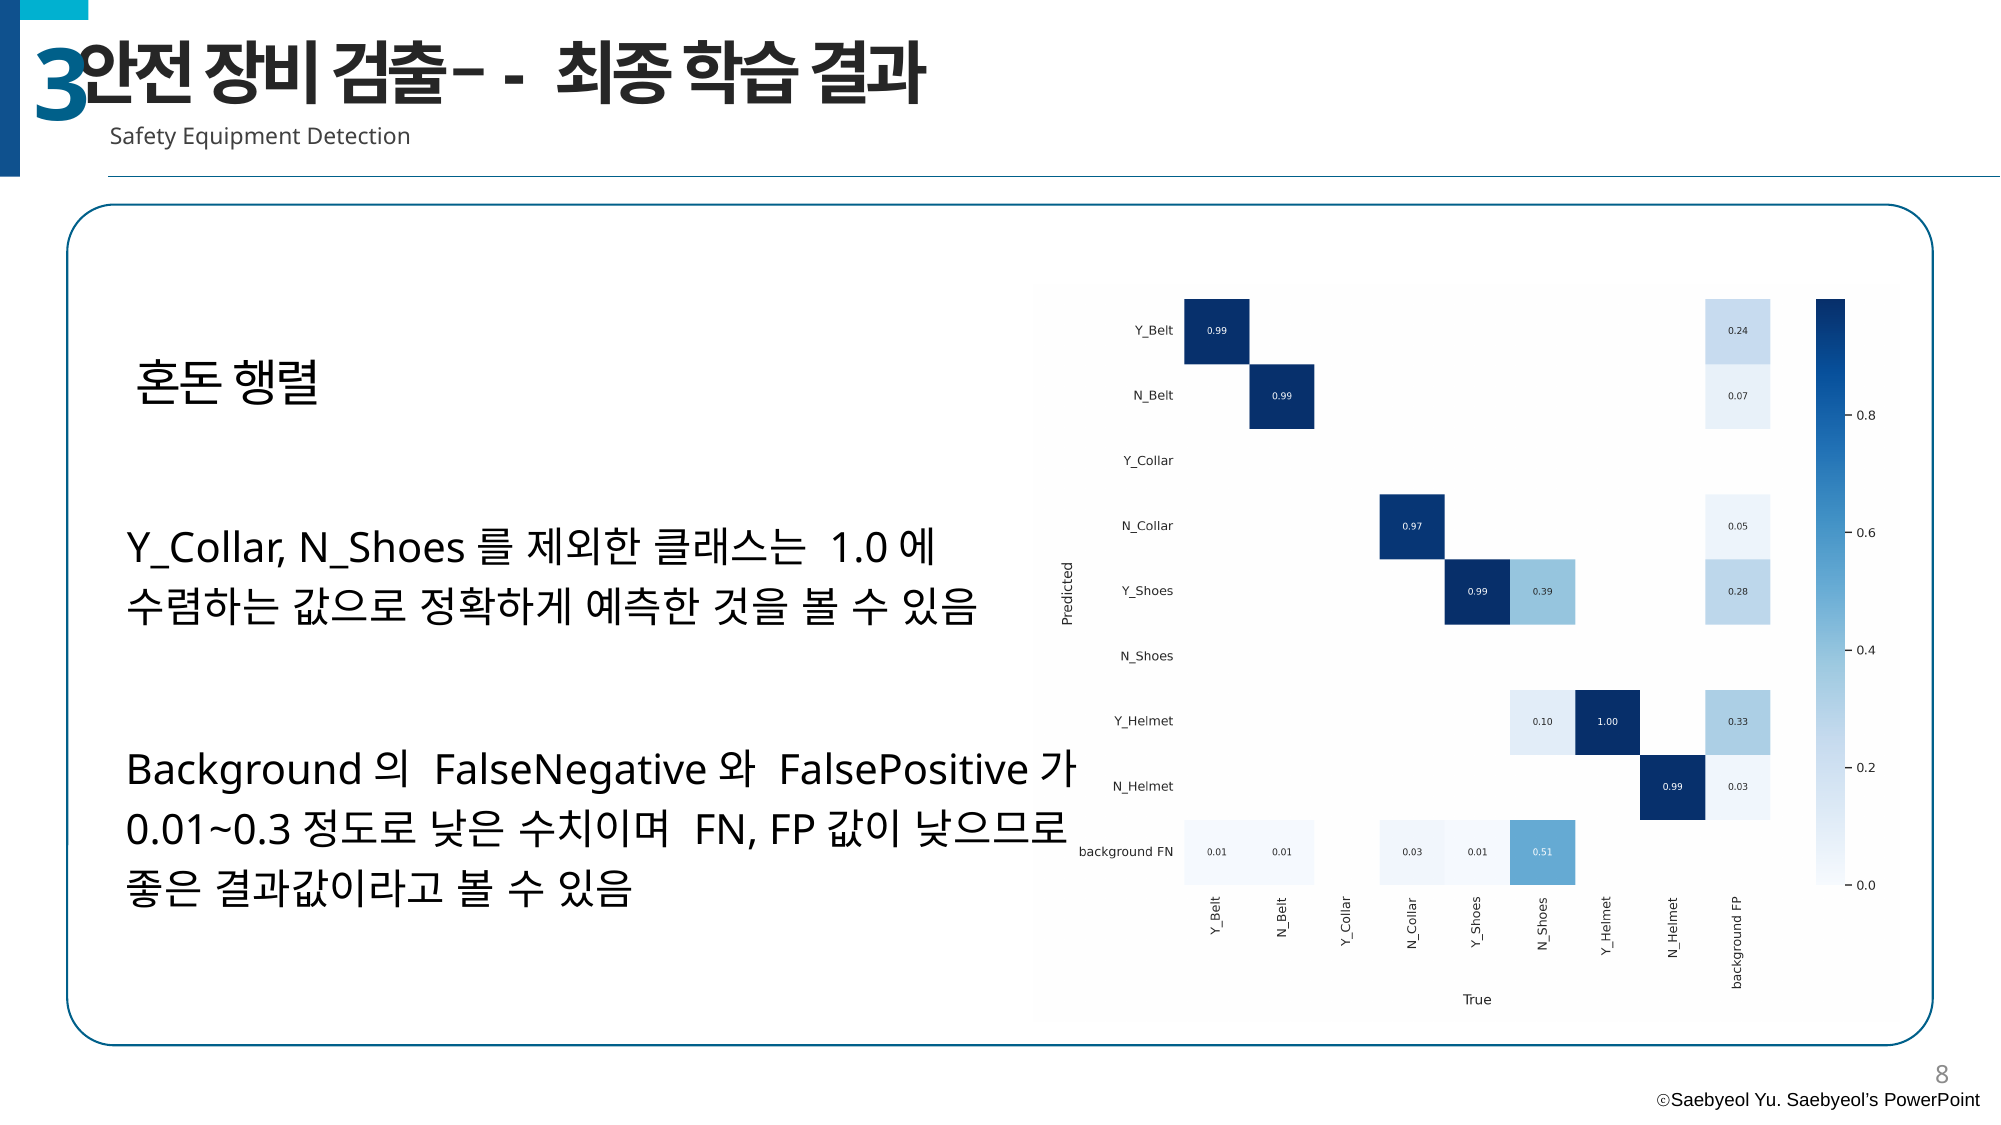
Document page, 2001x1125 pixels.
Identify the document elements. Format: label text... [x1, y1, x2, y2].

picture [1033, 284, 1900, 1022]
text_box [0, 0, 897, 177]
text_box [100, 331, 1103, 919]
slide_number 8 [1514, 1045, 1965, 1106]
text_box [66, 203, 1934, 1047]
